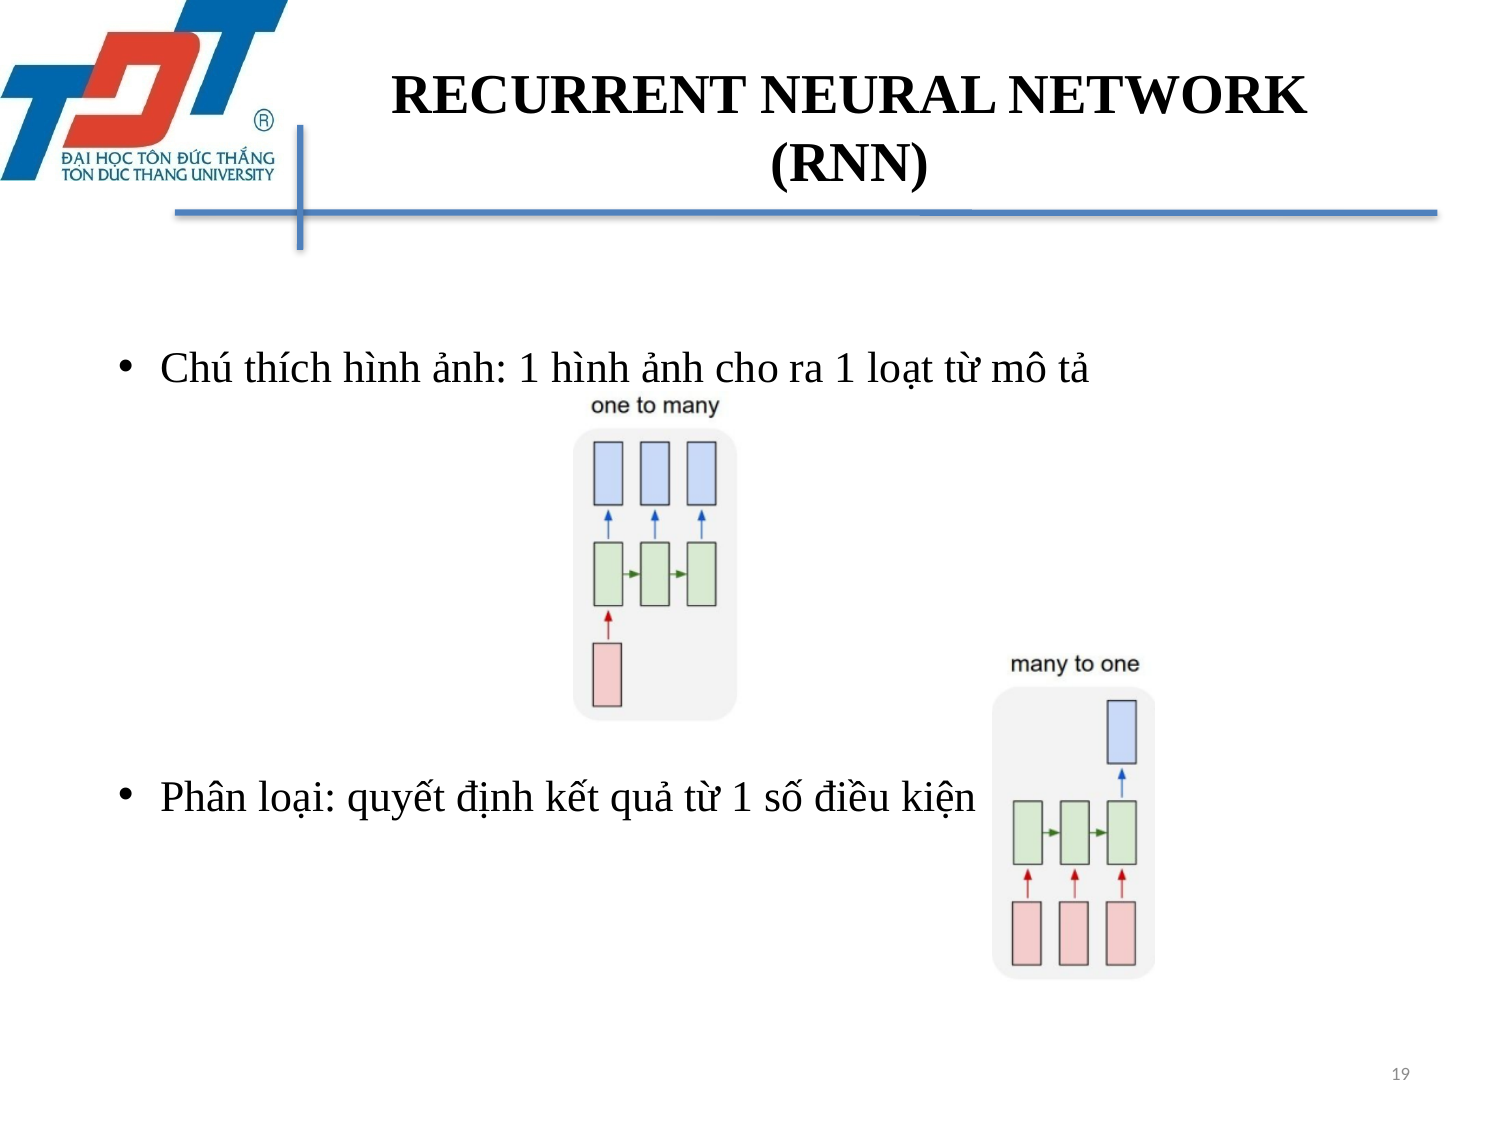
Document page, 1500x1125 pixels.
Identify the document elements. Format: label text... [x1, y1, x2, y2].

slide_number 19 [1074, 1042, 1425, 1103]
picture [0, 0, 288, 181]
title RECURRENT NEURAL NETWORK (RNN) [174, 31, 1500, 219]
picture [992, 653, 1155, 985]
picture [572, 391, 751, 731]
list Chú thích hình ảnh: 1 hình ảnh cho ra 1 loạt từ mô tả Phân loại: quyết định kết quả từ 1 số điều kiện [103, 331, 1397, 985]
